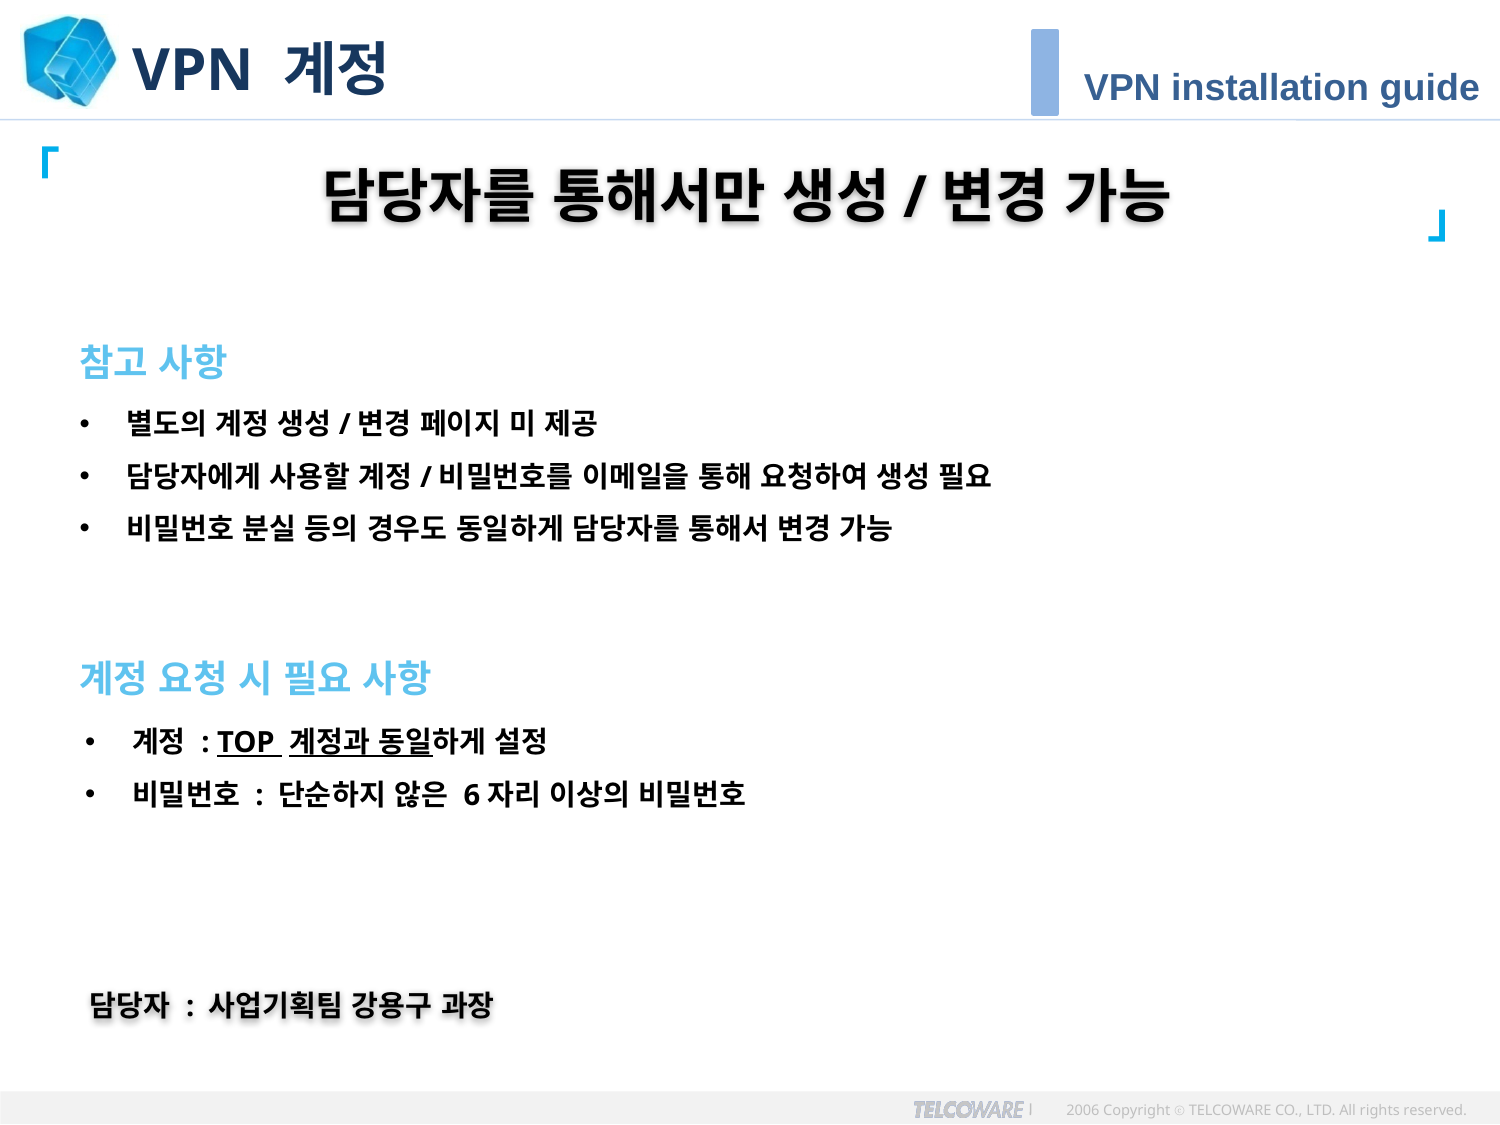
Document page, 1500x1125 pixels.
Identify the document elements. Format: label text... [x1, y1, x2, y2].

picture [914, 1101, 1024, 1118]
text_box 담당자 : 사업기획팀 강용구 과장 [29, 948, 556, 1061]
text_box 참고 사항 [63, 335, 627, 388]
text_box 별도의 계정 생성/변경 페이지 미 제공 담당자에게 사용할 계정/비밀번호를 이메일을 통해 요청하여 생성 필요 비밀번호 분실 등의 경우도 동일하게 담당자를 통해서 변경 가능 [63, 381, 1106, 552]
text_box [1031, 29, 1059, 116]
text_box 」 [1413, 180, 1493, 256]
text_box 계정 : TOP 계정과 동일하게 설정 비밀번호 : 단순하지 않은 6자리 이상의 비밀번호 [68, 710, 926, 807]
text_box VPN 계정 [117, 31, 987, 102]
text_box 「 [0, 132, 76, 207]
text_box 담당자를 통해서만 생성/변경 가능 [26, 138, 1468, 251]
text_box VPN installation guide [1069, 15, 1495, 129]
picture [20, 14, 119, 109]
text_box 계정 요청 시 필요 사항 [63, 651, 627, 704]
